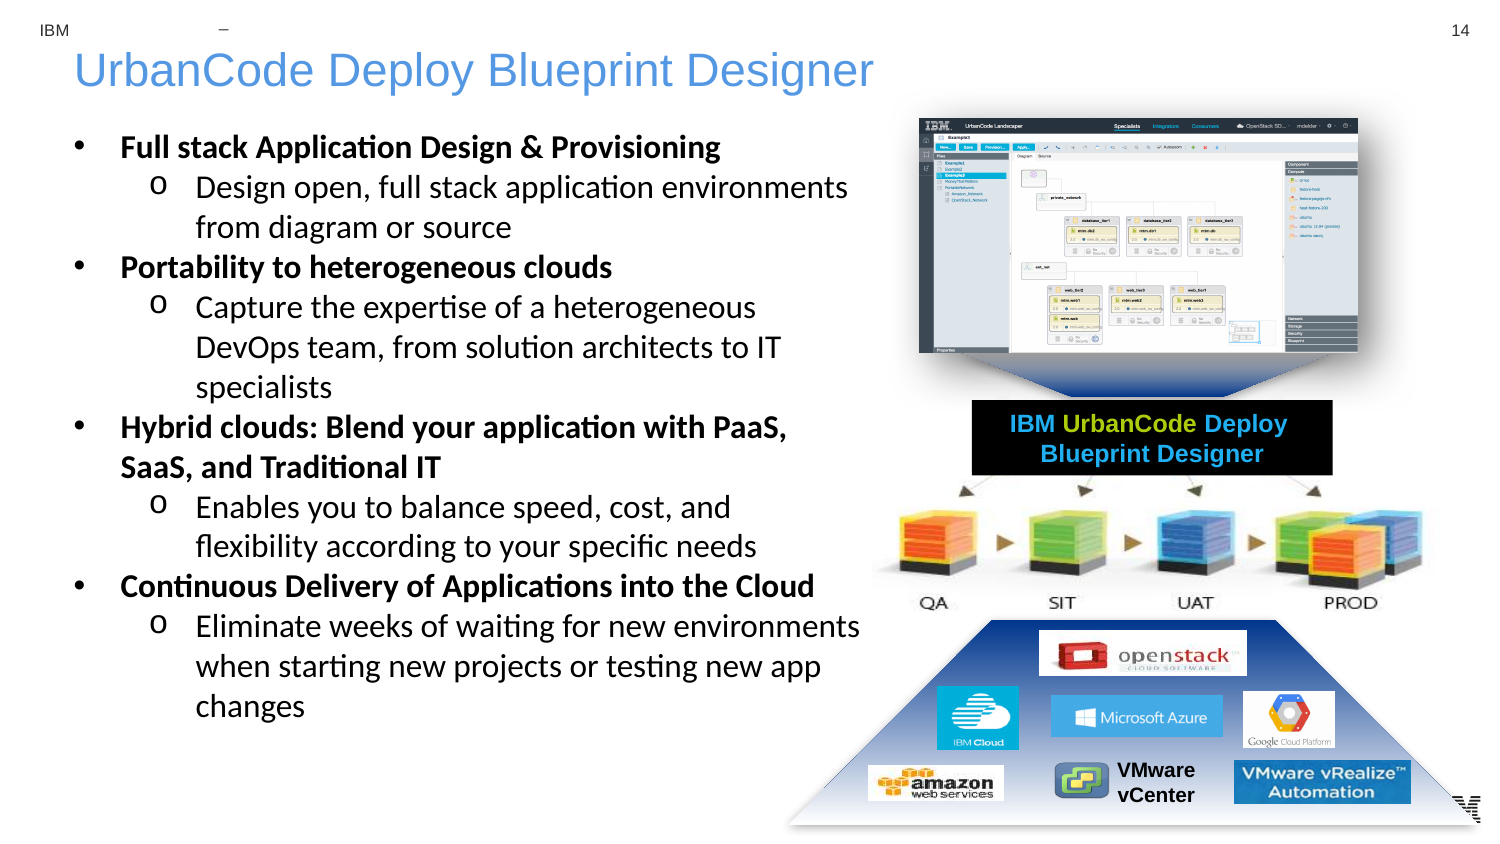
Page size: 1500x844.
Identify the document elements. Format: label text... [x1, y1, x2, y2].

picture [919, 117, 1358, 353]
text_box Full stack Application Design & Provisioning Design open, full stack application environments from diagram or source Portability to heterogeneous clouds Capture the expertise of a heterogeneous DevOps team, from solution architects to IT specialists Hybrid clouds: Blend your application with PaaS, SaaS, and Traditional IT Enables you to balance speed, cost, and flexibility according to your specific needs Continuous Delivery of Applications into the Cloud Eliminate weeks of waiting for new environments when starting new projects or testing new app changes [58, 118, 877, 732]
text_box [788, 619, 1479, 825]
picture [871, 395, 1443, 619]
